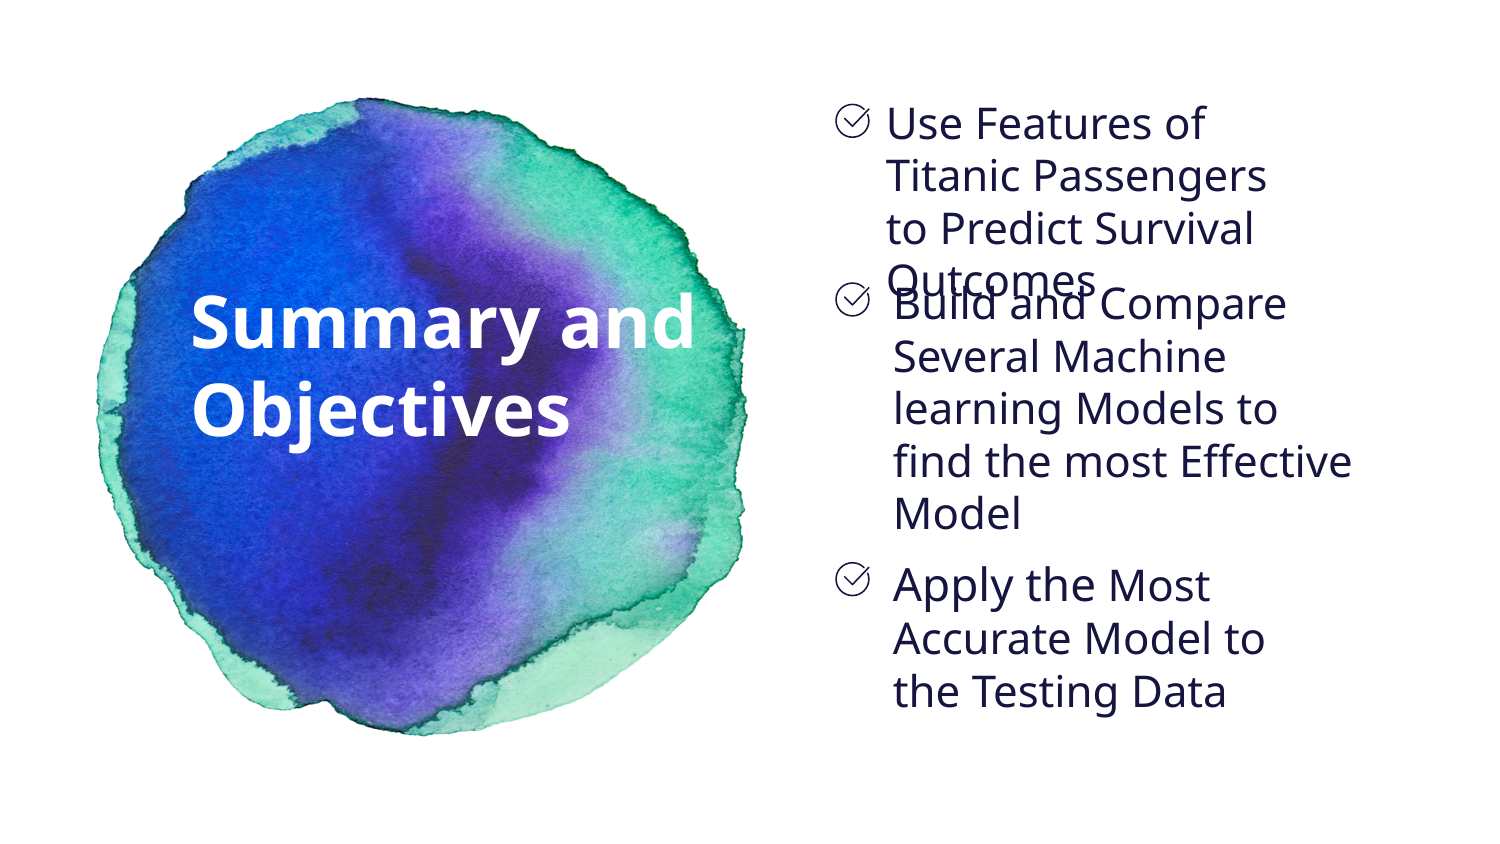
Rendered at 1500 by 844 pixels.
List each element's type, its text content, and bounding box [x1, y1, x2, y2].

text_box Build and Compare Several Machine learning Models to find the most Effective Model [877, 268, 1369, 445]
text_box [835, 561, 870, 597]
text_box Use Features of Titanic Passengers to Predict Survival Outcomes [870, 87, 1334, 219]
text_box [835, 103, 870, 139]
text_box Apply the Most Accurate Model to the Testing Data [877, 548, 1327, 689]
picture [57, 52, 784, 779]
text_box [835, 282, 870, 317]
